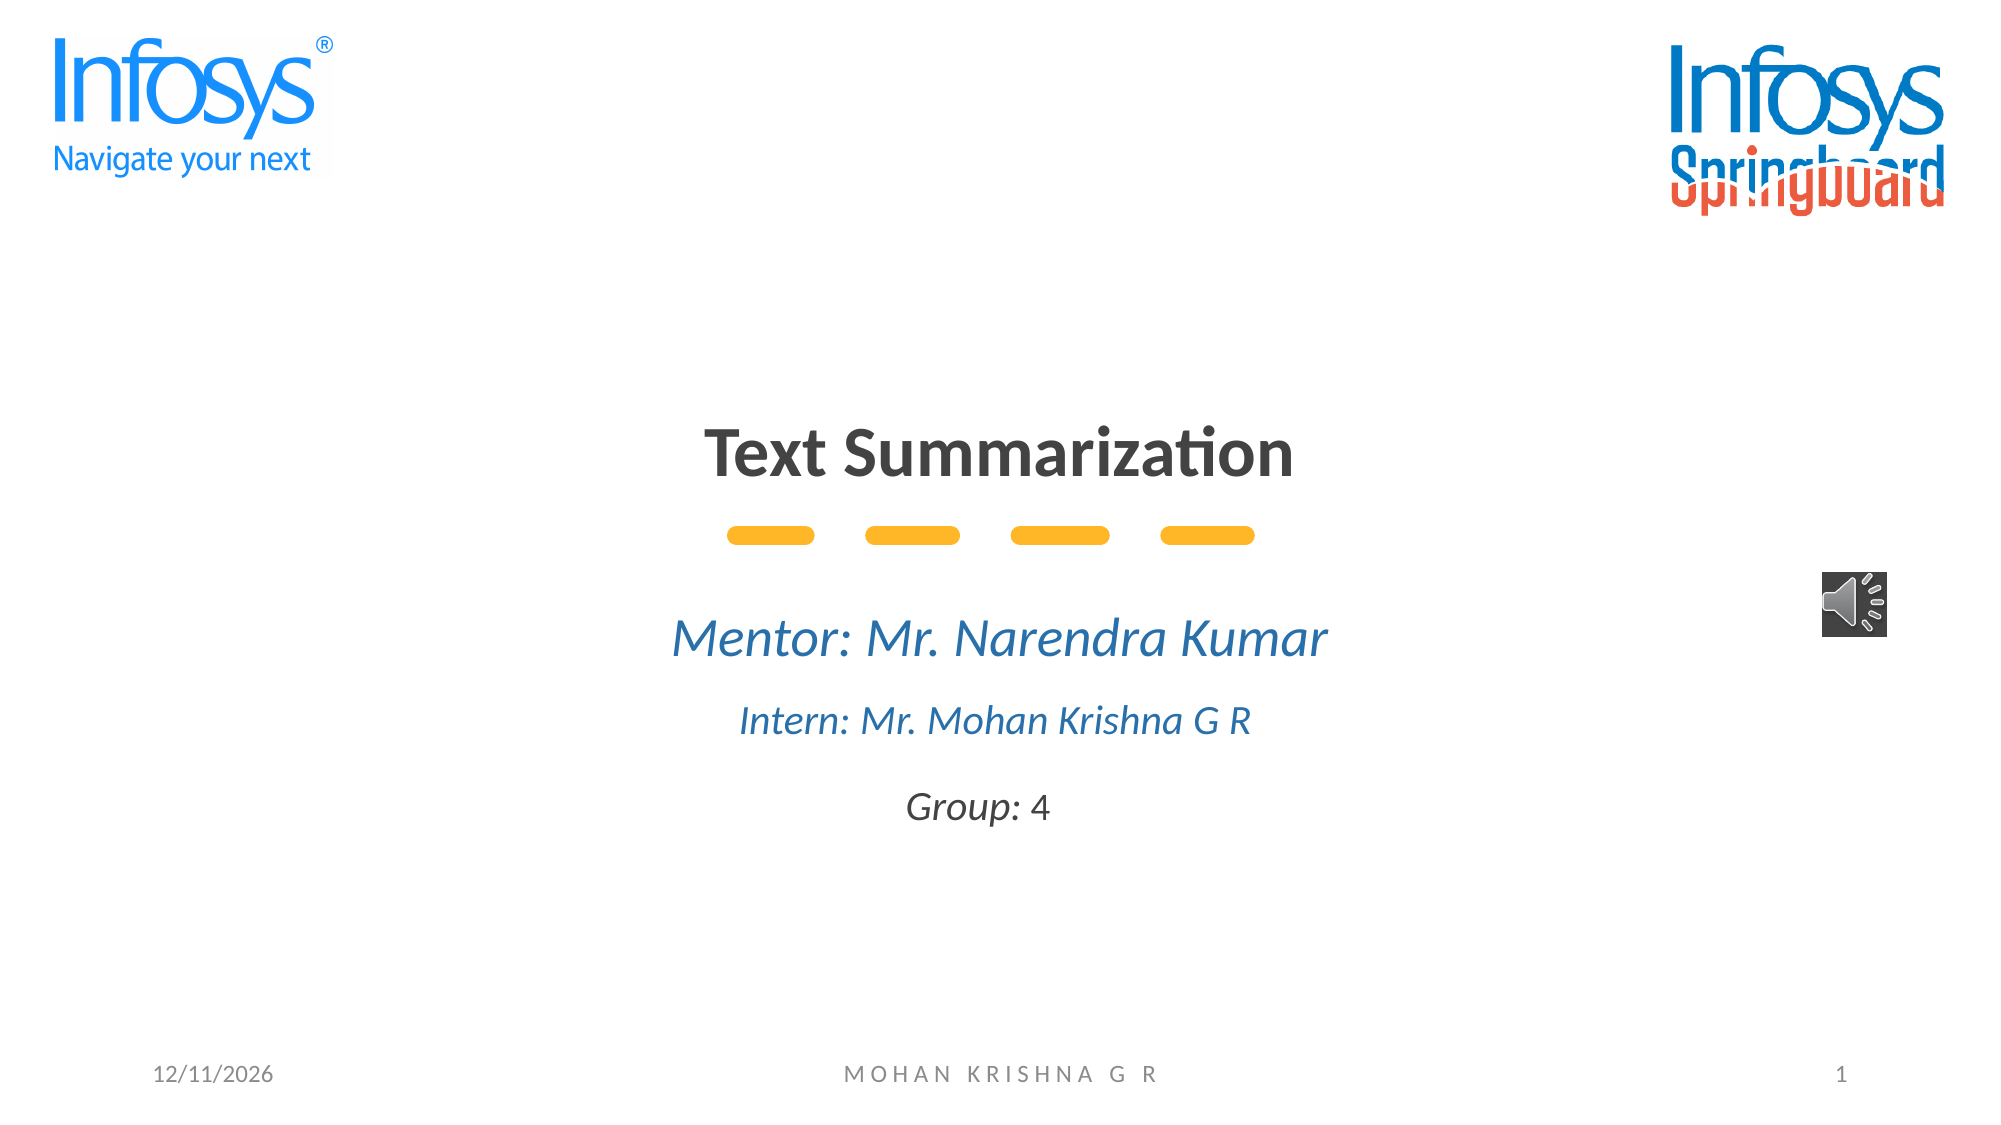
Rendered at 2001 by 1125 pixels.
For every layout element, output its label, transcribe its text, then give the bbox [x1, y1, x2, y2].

picture [1637, 16, 1968, 236]
footer M O H A N K R I S H N A G R [662, 1042, 1338, 1103]
text_box Text Summarization Mentor: Mr. Narendra Kumar Intern: Mr. Mohan Krishna G R [79, 384, 1921, 744]
picture [55, 36, 333, 178]
picture [1821, 571, 1889, 638]
slide_number 1 [1412, 1042, 1863, 1103]
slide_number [137, 1042, 588, 1103]
text_box Group: 4 [698, 751, 1258, 855]
